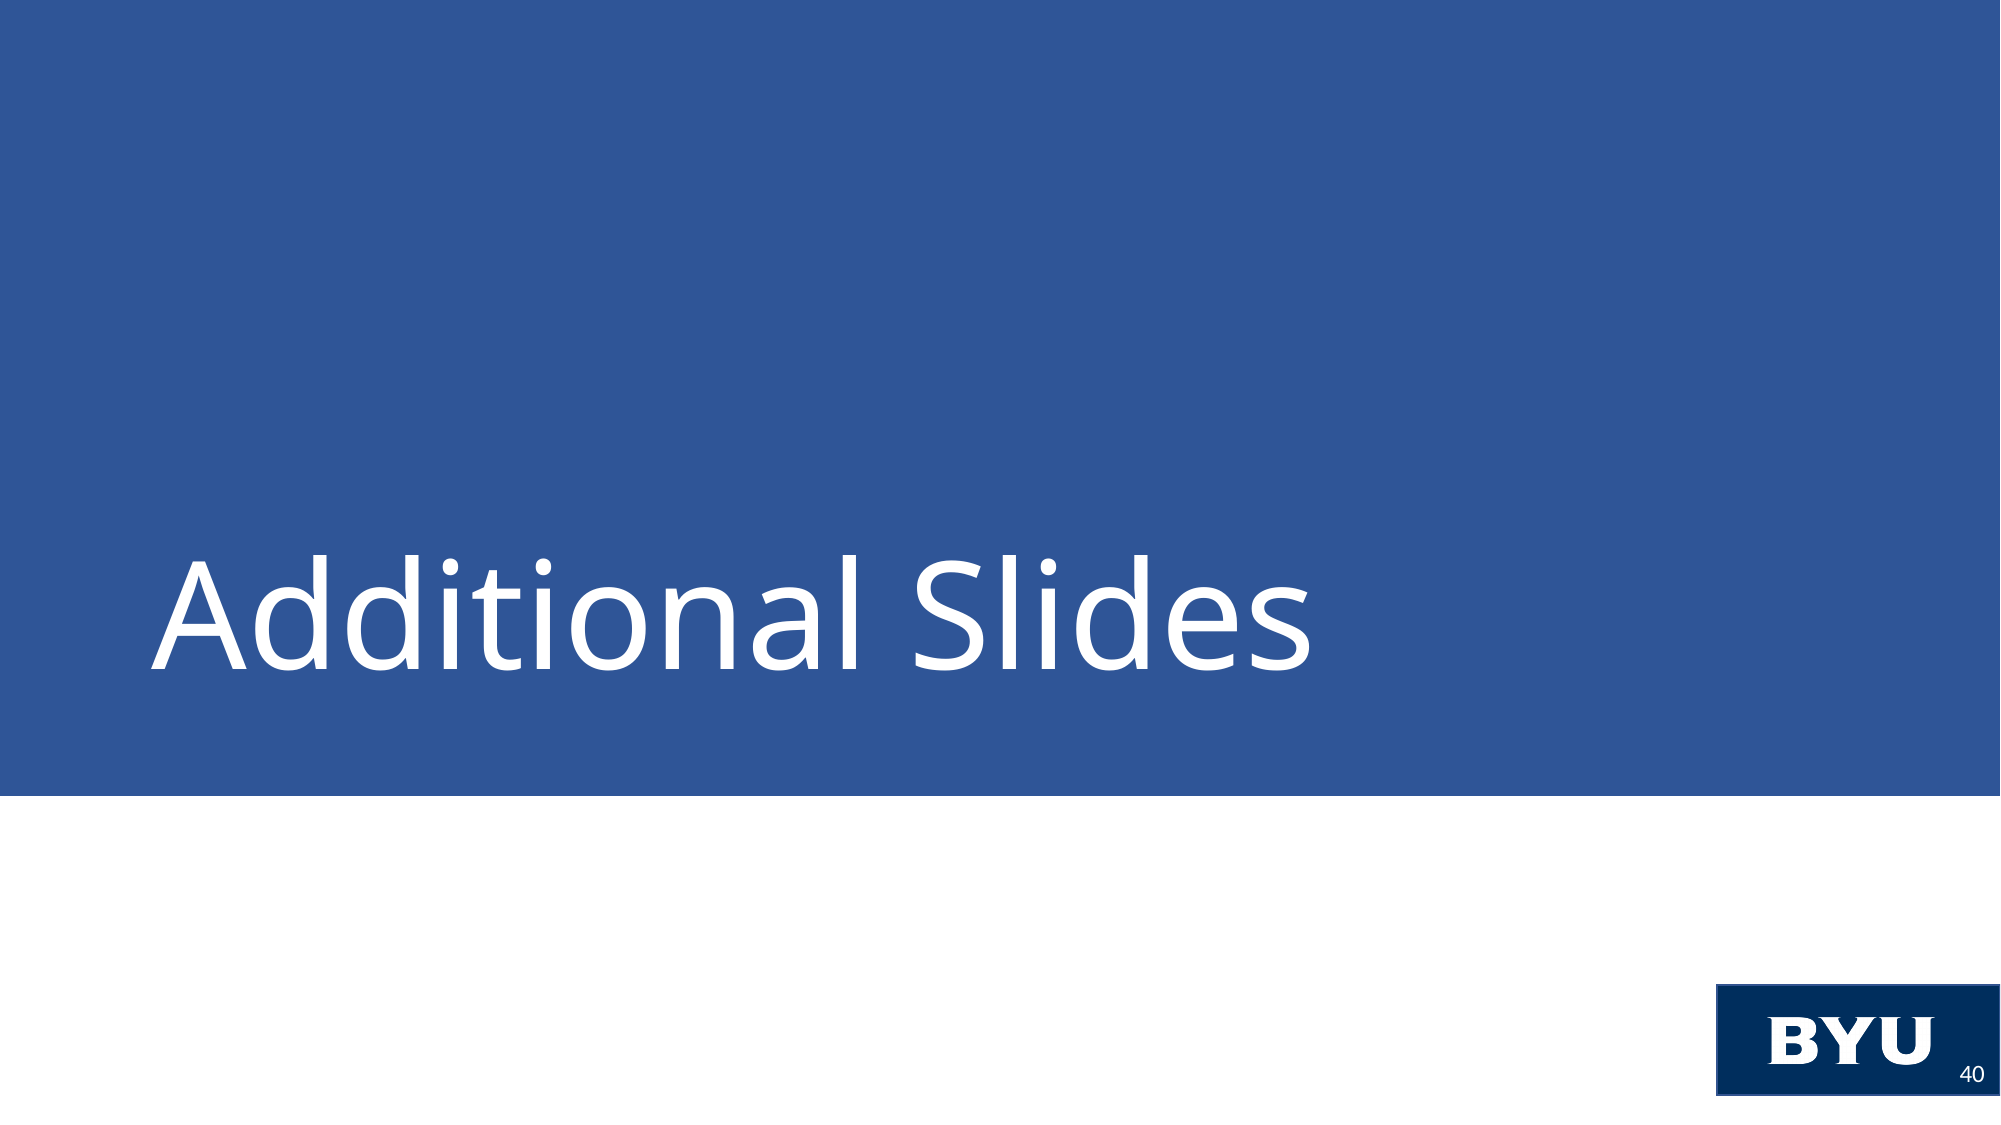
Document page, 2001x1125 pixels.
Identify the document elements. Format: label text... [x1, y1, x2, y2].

title Additional Slides [136, 280, 1862, 710]
picture [1767, 1017, 1935, 1042]
slide_number 40 [1550, 1042, 2000, 1103]
text_box [0, 0, 2000, 797]
